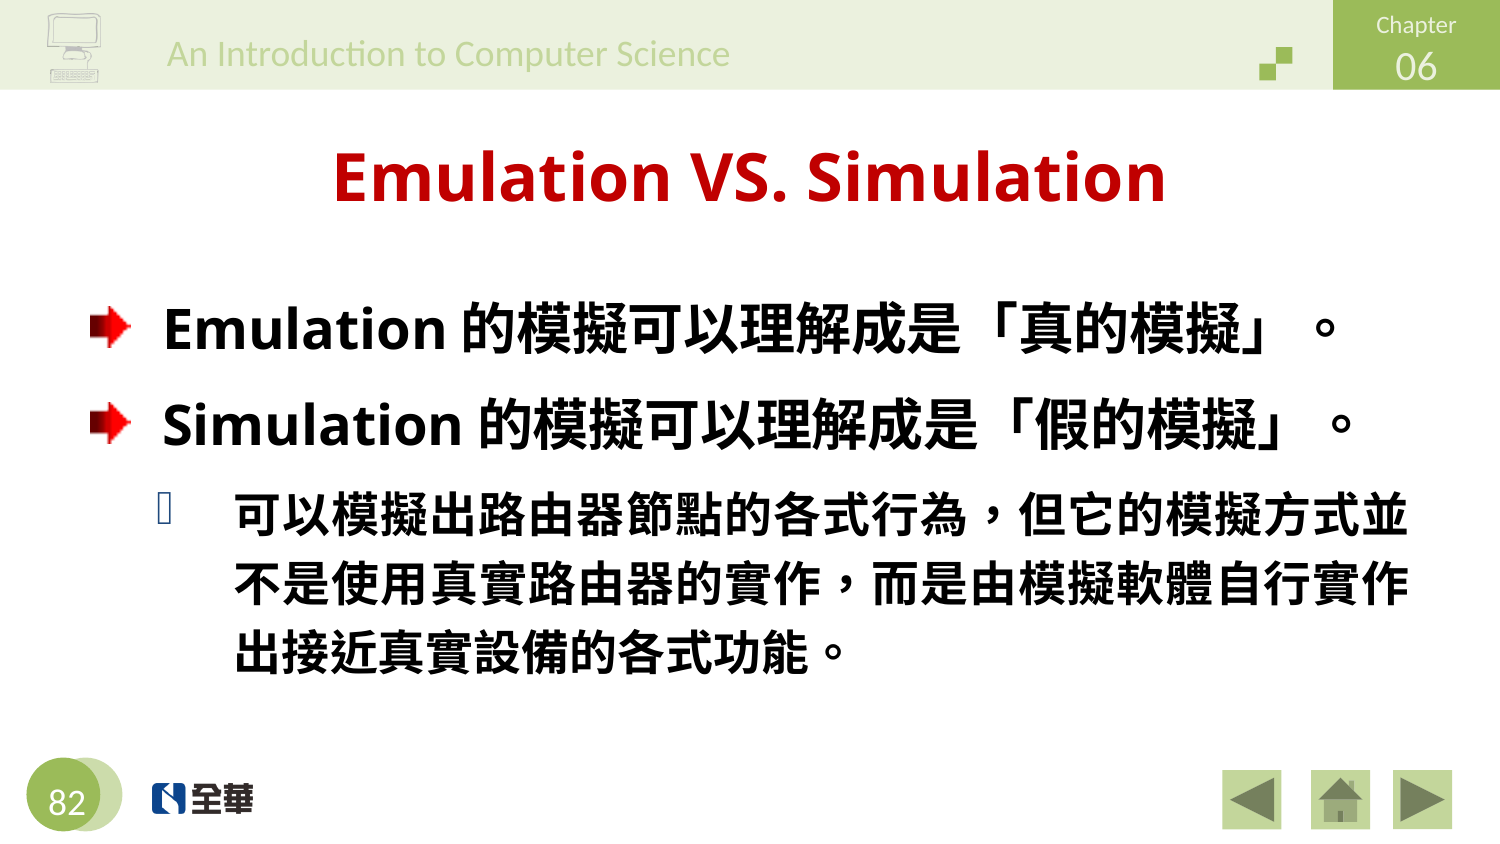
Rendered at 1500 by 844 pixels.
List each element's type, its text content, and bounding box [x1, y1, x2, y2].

title Emulation VS. Simulation [75, 104, 1425, 245]
picture [90, 402, 131, 444]
list Emulation的模擬可以理解成是「真的模擬」。 Simulation的模擬可以理解成是「假的模擬」。 可以模擬出路由器節點的各式行為，但它的模擬方式並不是使用真實路由器的實作，而是由模擬軟體自行實作出接近真實設備的各式功能。 [75, 272, 1425, 754]
picture [47, 13, 101, 83]
picture [152, 783, 253, 814]
picture [90, 306, 131, 348]
